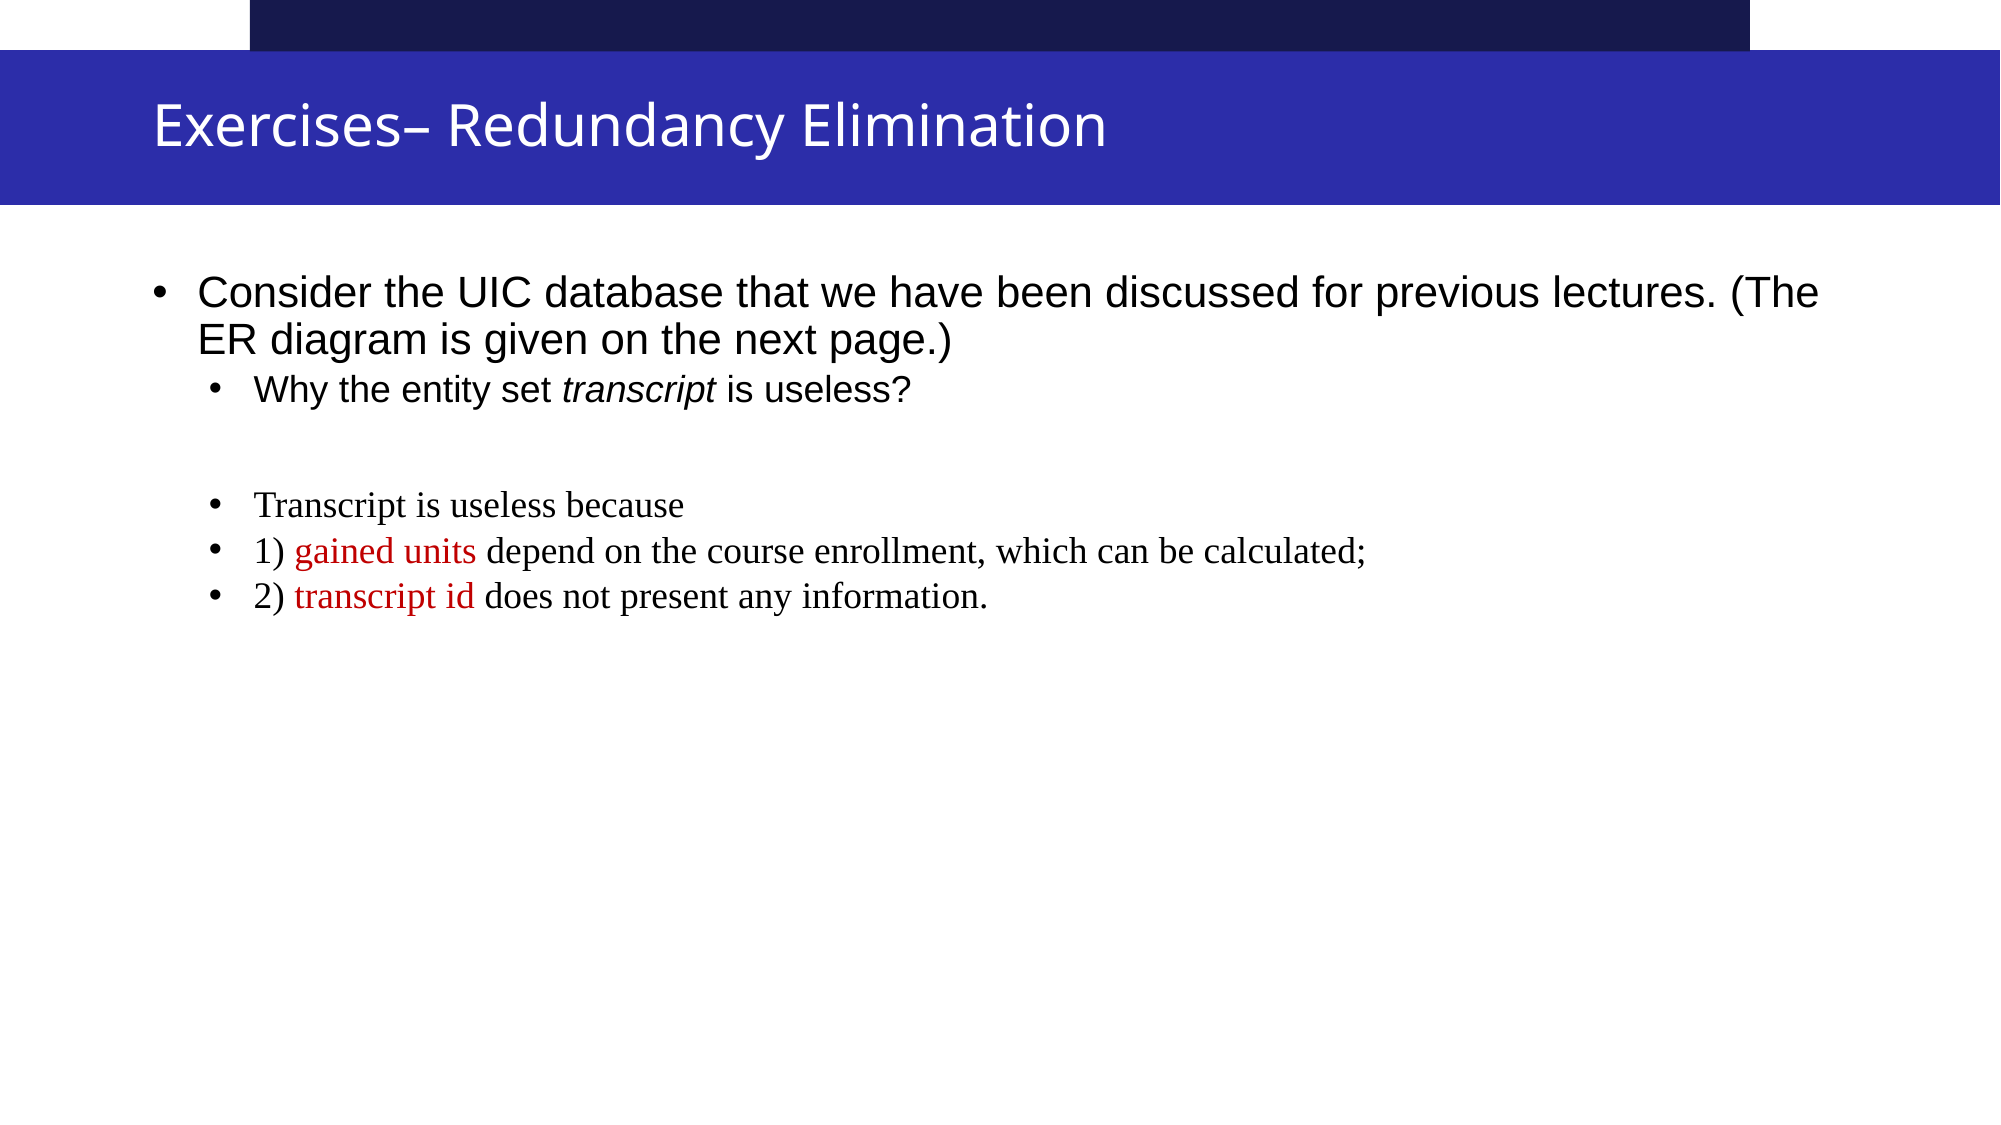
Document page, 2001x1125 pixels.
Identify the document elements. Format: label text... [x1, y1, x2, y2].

title Exercises– Redundancy Elimination [137, 57, 1863, 197]
text_box [249, 0, 1751, 53]
list Consider the UIC database that we have been discussed for previous lectures. (The ER diagram is given on the next page.) Why the entity set transcript is useless? Transcript is useless because 1) gained units depend on the course enrollment, which can be calculated; 2) transcript id does not present any information. [137, 262, 1863, 778]
